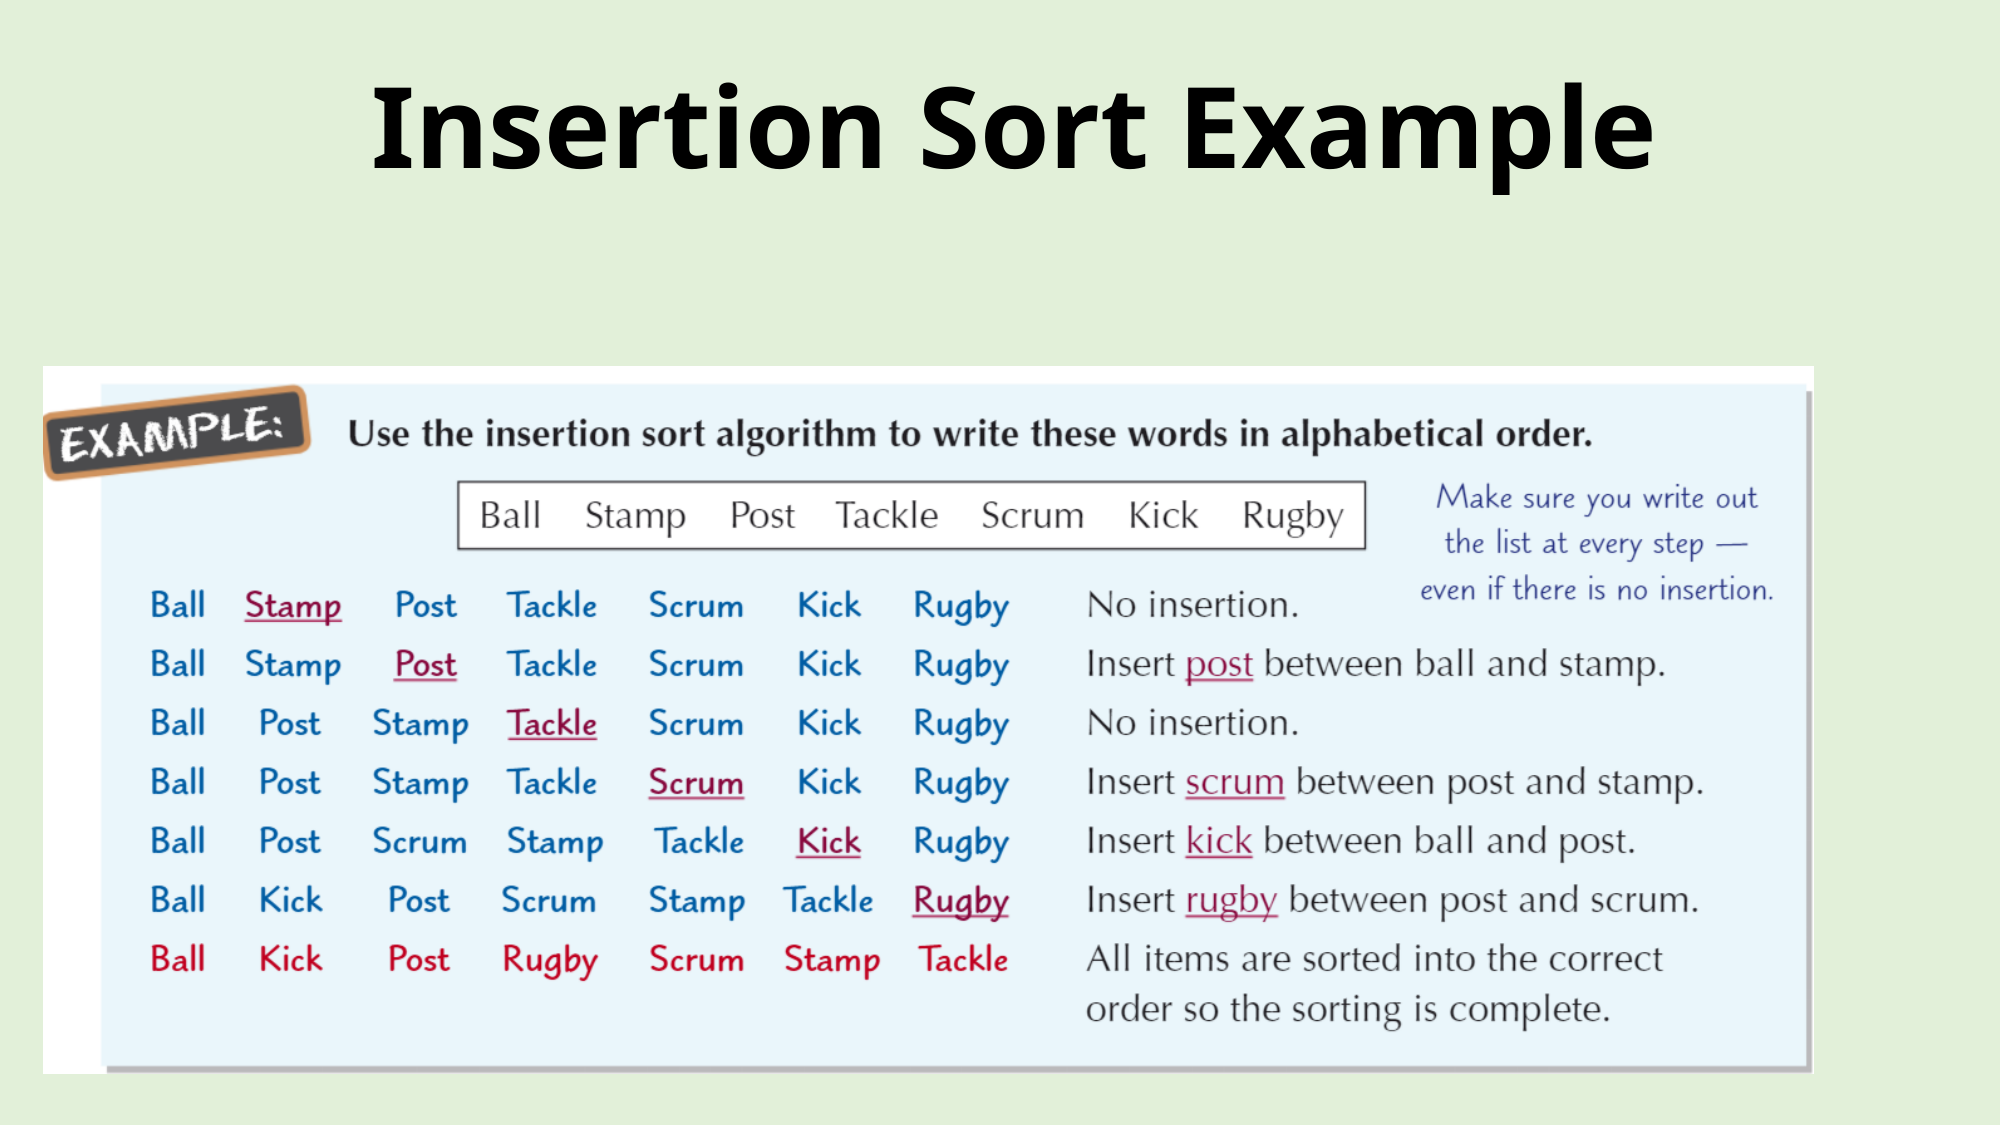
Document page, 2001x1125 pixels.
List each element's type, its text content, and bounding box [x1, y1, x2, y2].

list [43, 366, 1814, 1074]
title Insertion Sort Example [137, 47, 1863, 201]
